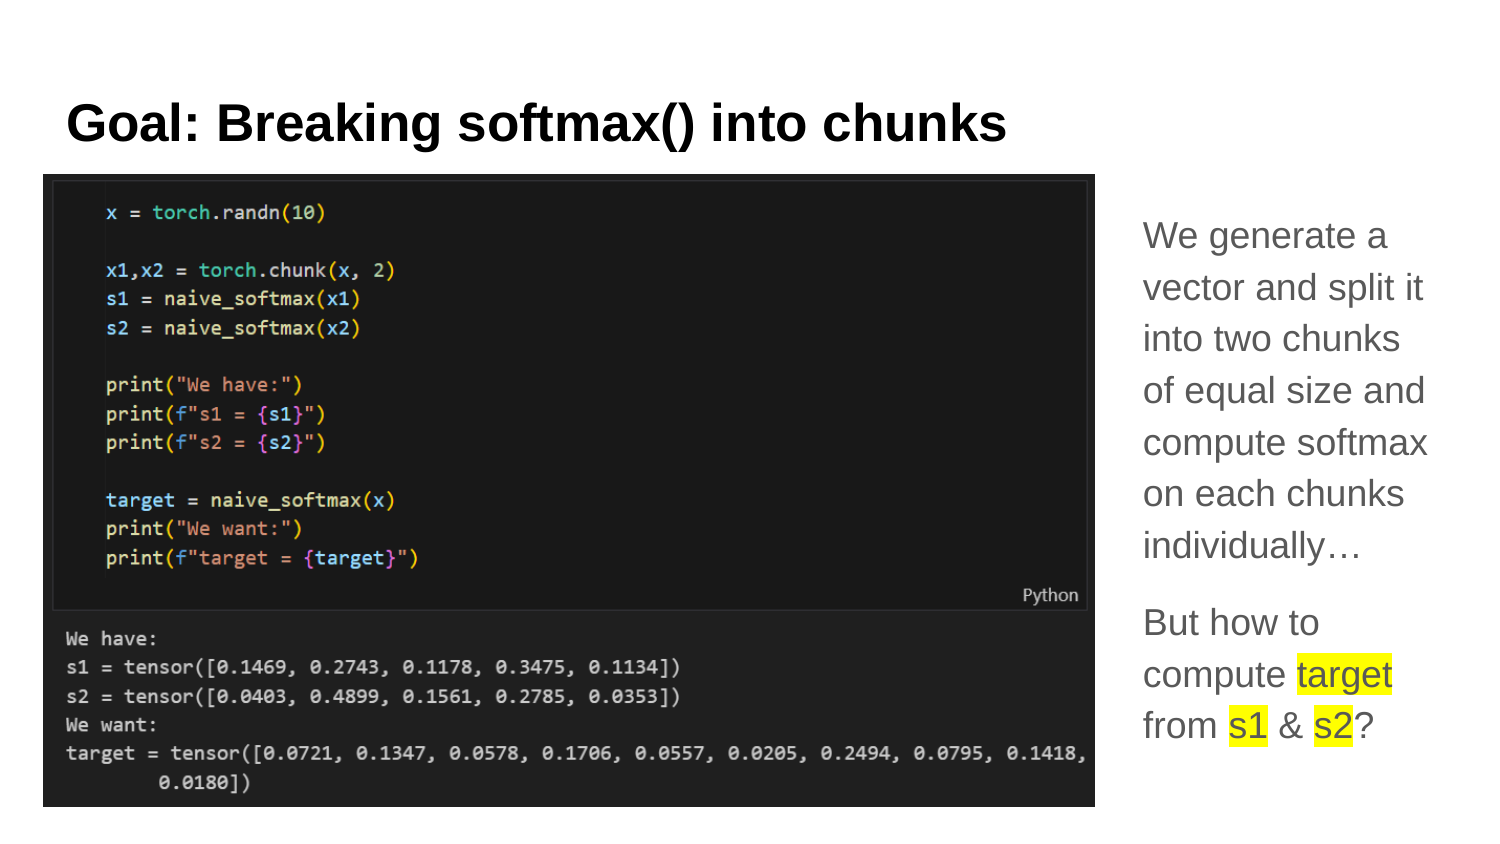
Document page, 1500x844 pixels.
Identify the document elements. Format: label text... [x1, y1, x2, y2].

list We generate a vector and split it into two chunks of equal size and compute softmax on each chunks individually… But how to compute target from s1 & s2? [1127, 189, 1449, 798]
picture [42, 174, 1095, 807]
title Goal: Breaking softmax() into chunks [51, 72, 1449, 167]
